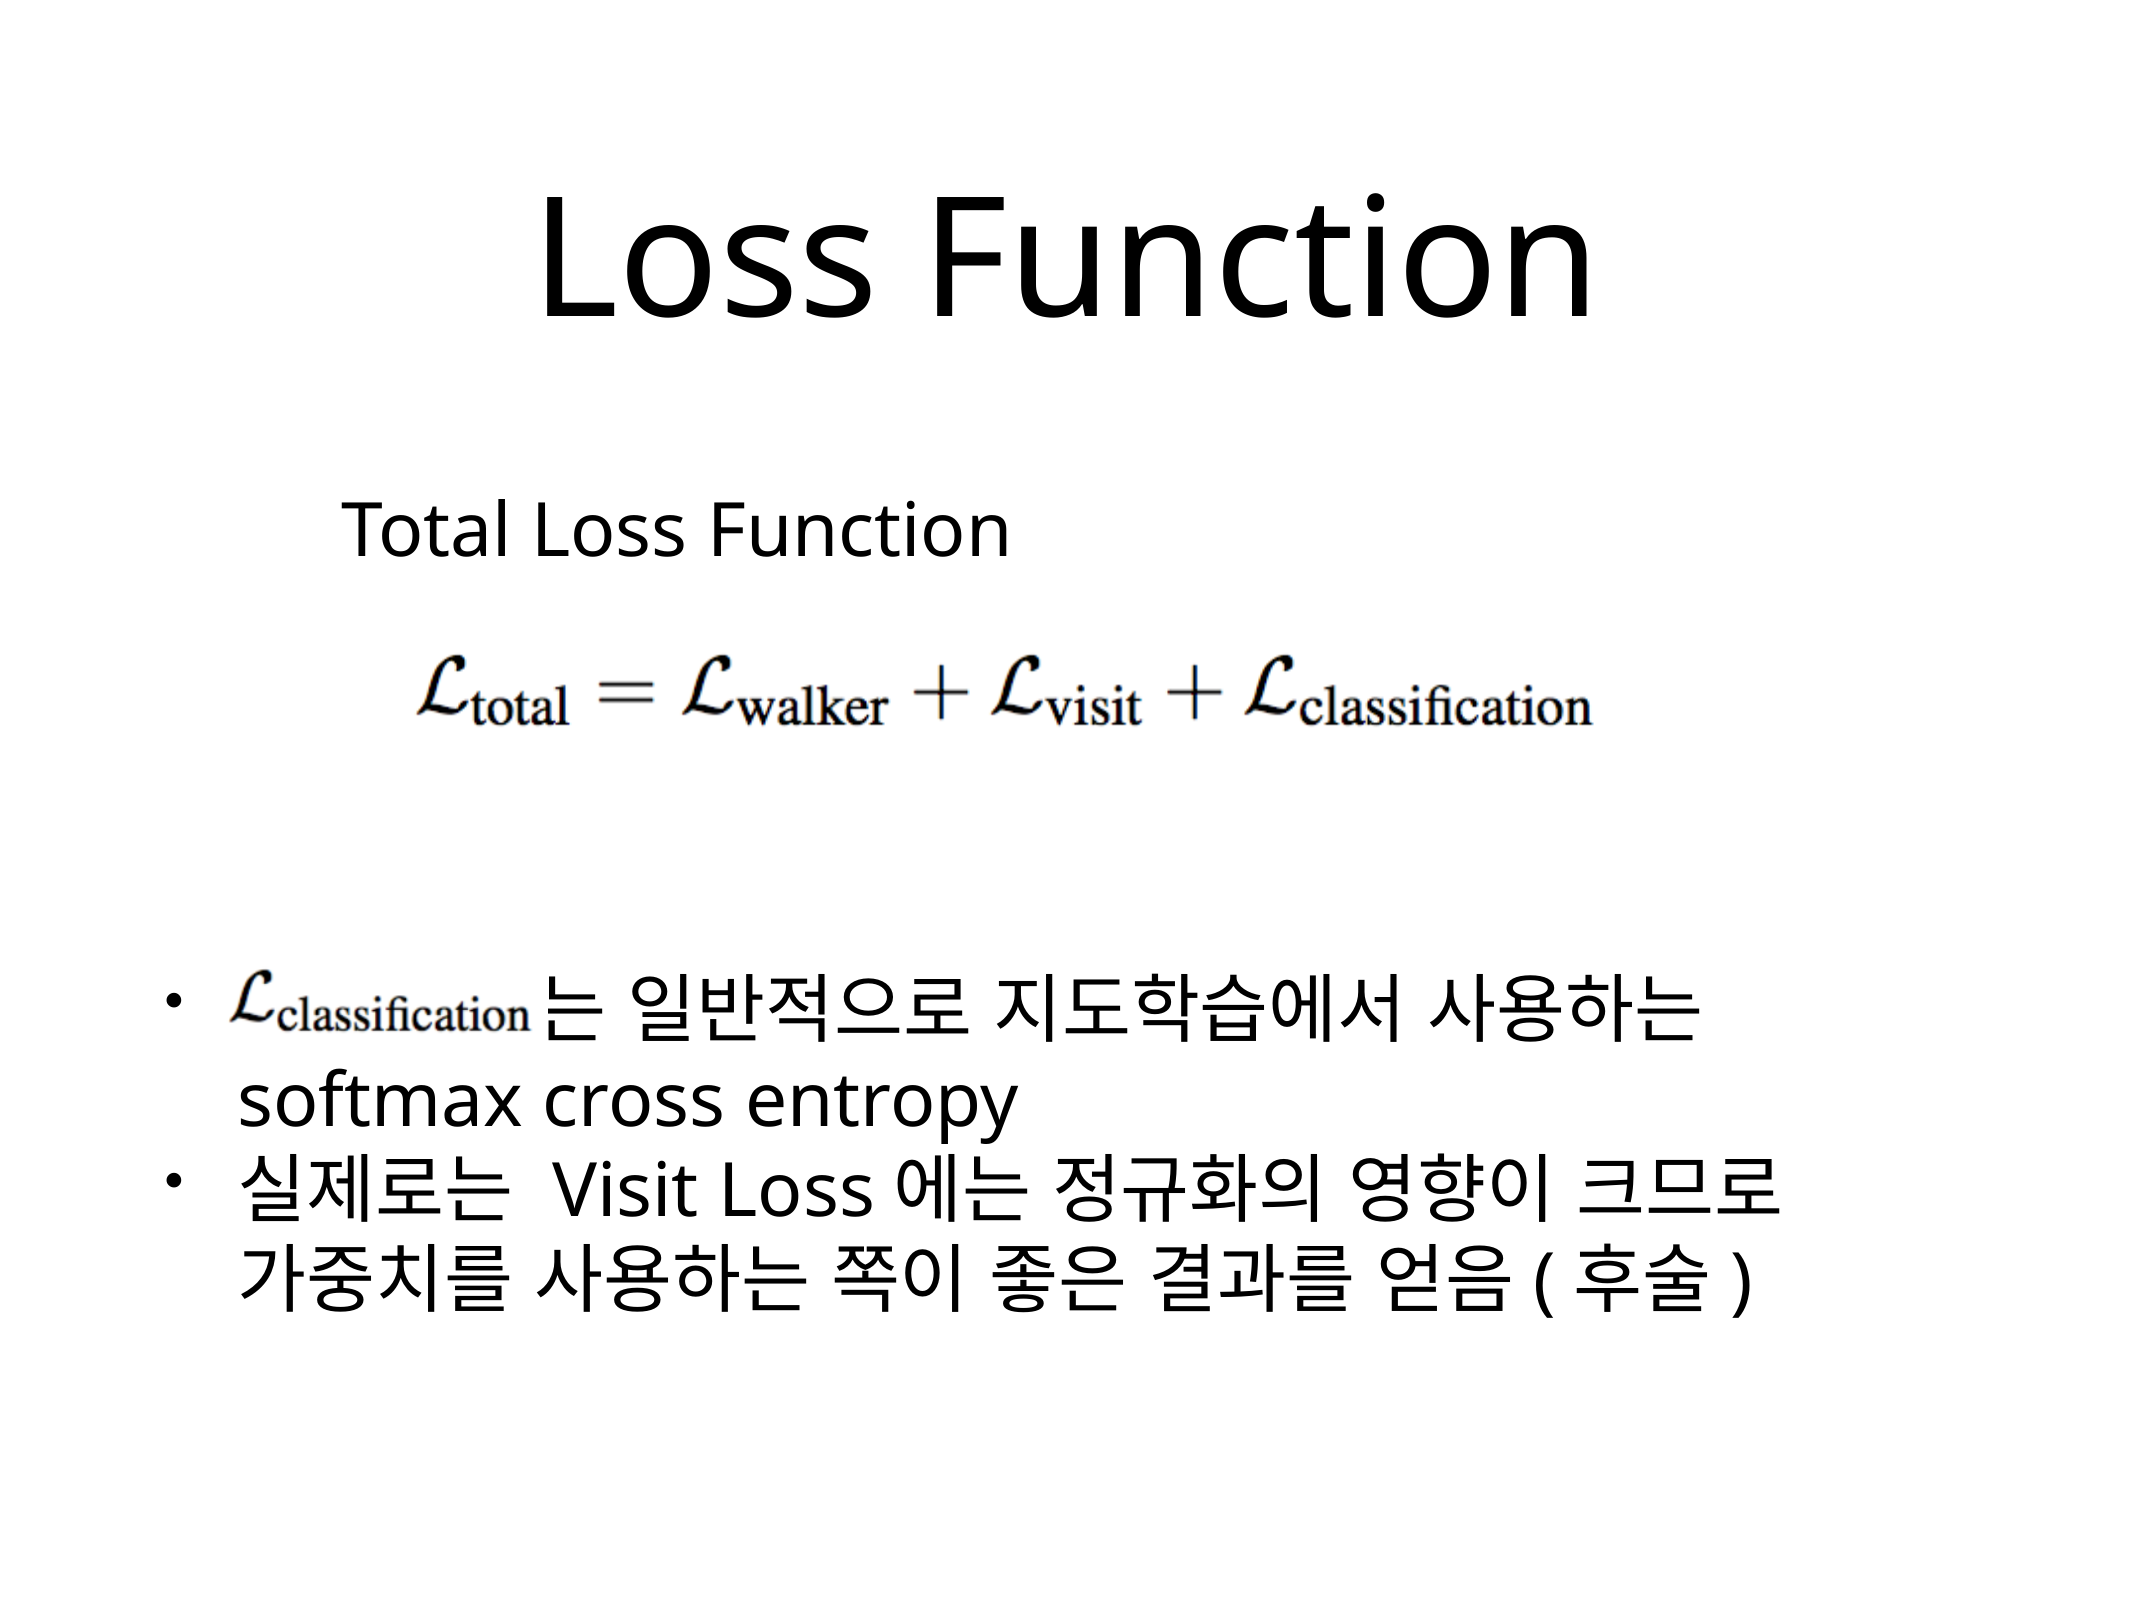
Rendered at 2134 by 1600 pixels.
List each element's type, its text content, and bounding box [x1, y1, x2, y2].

picture [358, 588, 1677, 779]
text_box Total Loss Function [333, 473, 1022, 580]
title Loss Function [155, 72, 1978, 428]
list 는 일반적으로 지도학습에서 사용하는 softmax cross entropy 실제로는 Visit Loss에는 정규화의 영향이 크므로 가중치를 사용하는 쪽이 좋은 결과를 얻음(후술) [155, 882, 1978, 1401]
picture [217, 954, 548, 1053]
